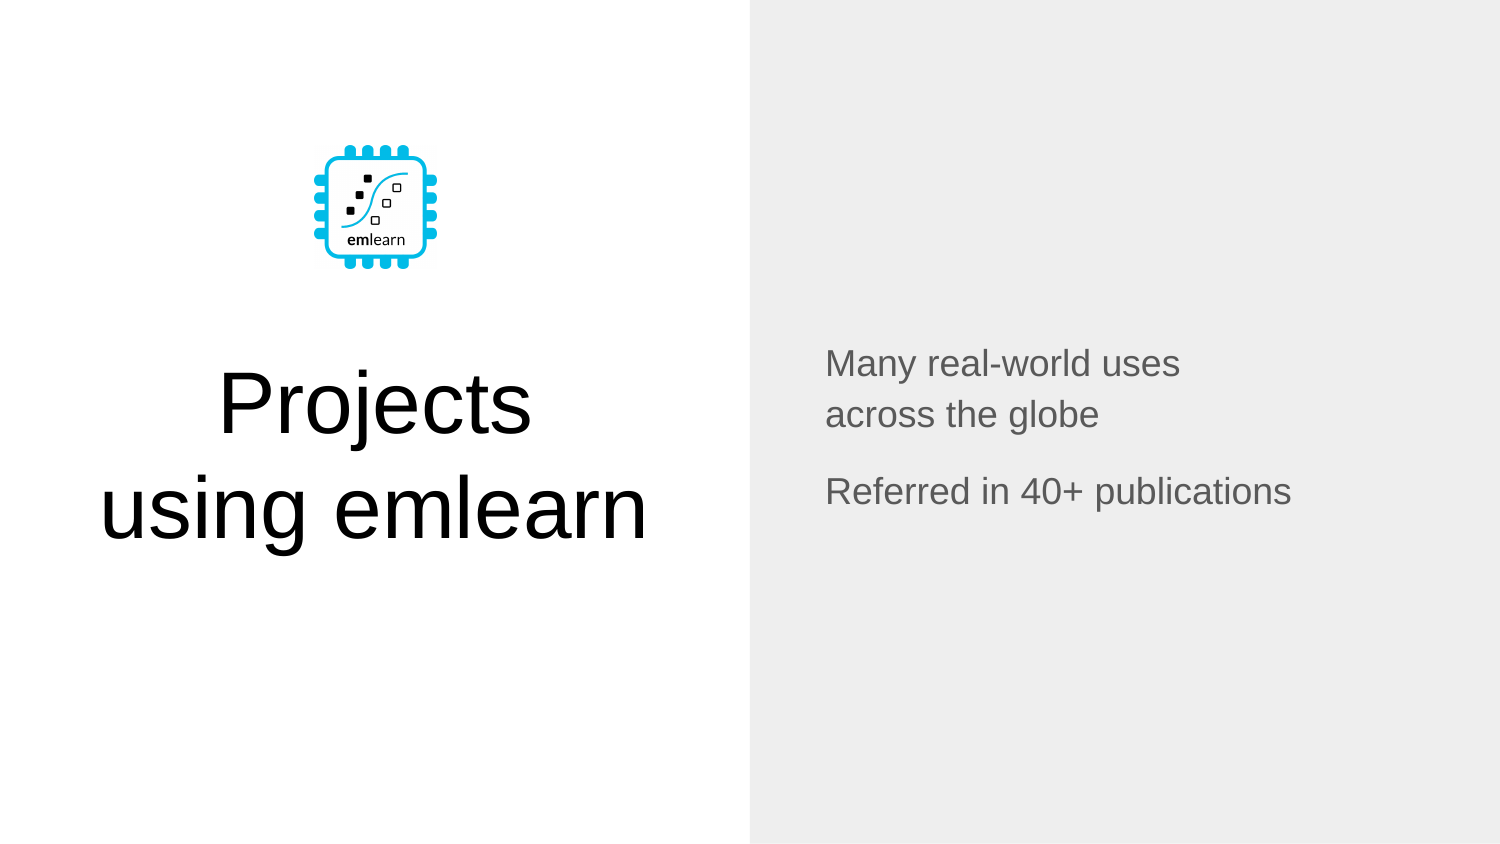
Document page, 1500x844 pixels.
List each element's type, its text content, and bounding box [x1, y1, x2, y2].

picture [372, 145, 381, 155]
picture [407, 145, 437, 176]
picture [314, 145, 346, 176]
picture [314, 220, 324, 229]
picture [314, 238, 346, 269]
title Projects using emlearn [43, 328, 708, 572]
list Many real-world uses across the globe Referred in 40+ publications [810, 118, 1440, 725]
picture [427, 185, 437, 193]
picture [408, 238, 437, 269]
picture [373, 259, 381, 269]
picture [314, 202, 324, 211]
picture [314, 185, 324, 194]
picture [355, 259, 363, 269]
picture [329, 161, 422, 254]
picture [390, 145, 399, 155]
picture [390, 259, 398, 269]
picture [355, 145, 363, 155]
picture [427, 221, 437, 229]
picture [427, 203, 437, 211]
